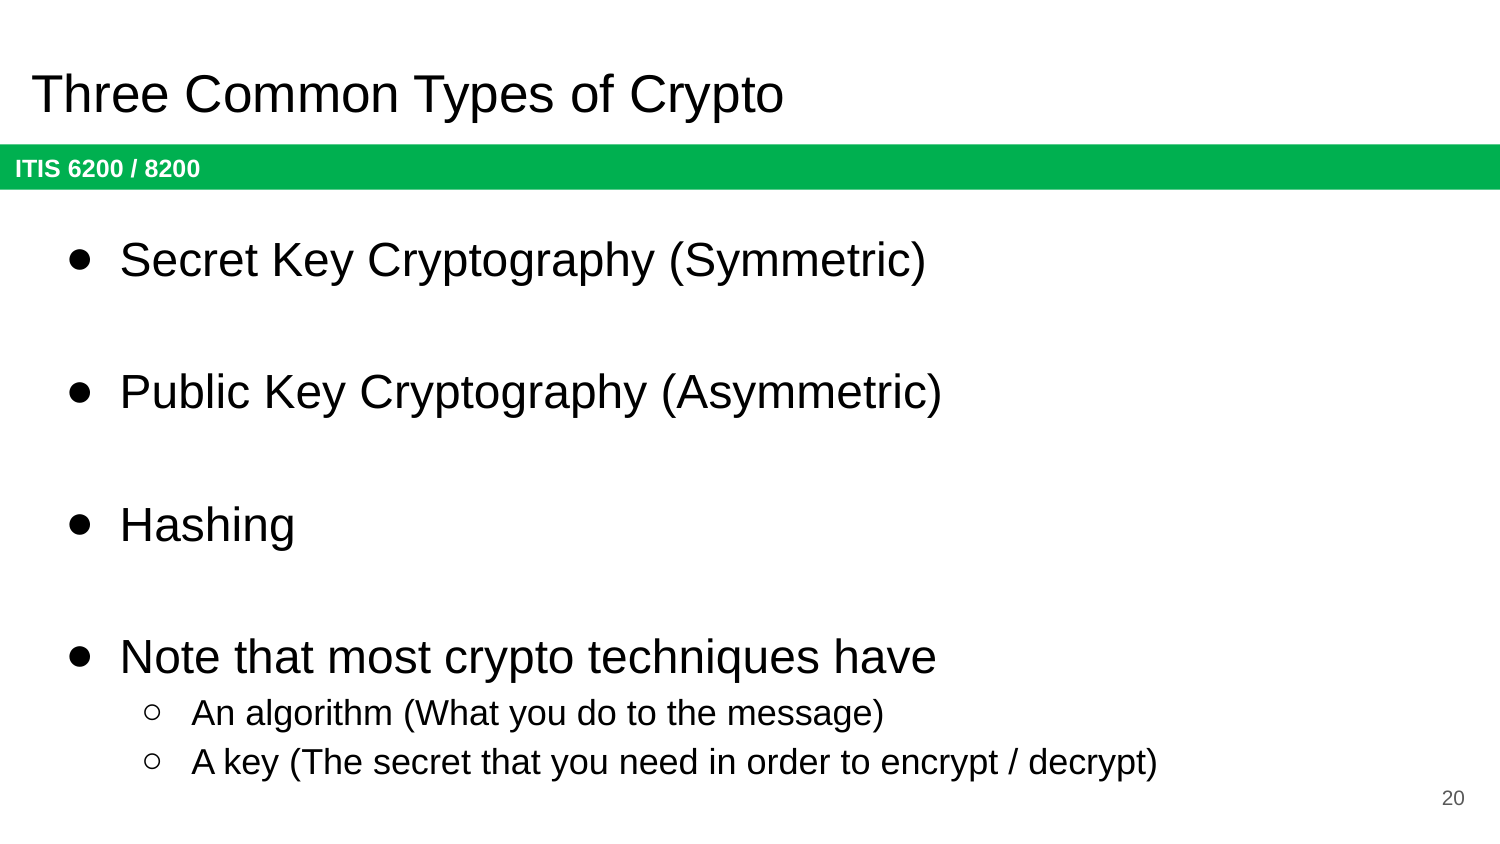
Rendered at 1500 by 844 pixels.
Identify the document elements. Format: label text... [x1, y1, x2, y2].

title Three Common Types of Crypto [16, 44, 1415, 139]
slide_number 20 [1389, 764, 1480, 830]
list Secret Key Cryptography (Symmetric) Public Key Cryptography (Asymmetric) Hashing Note that most crypto techniques have An algorithm (What you do to the message) A key (The secret that you need in order to encrypt / decrypt) [32, 204, 1431, 800]
